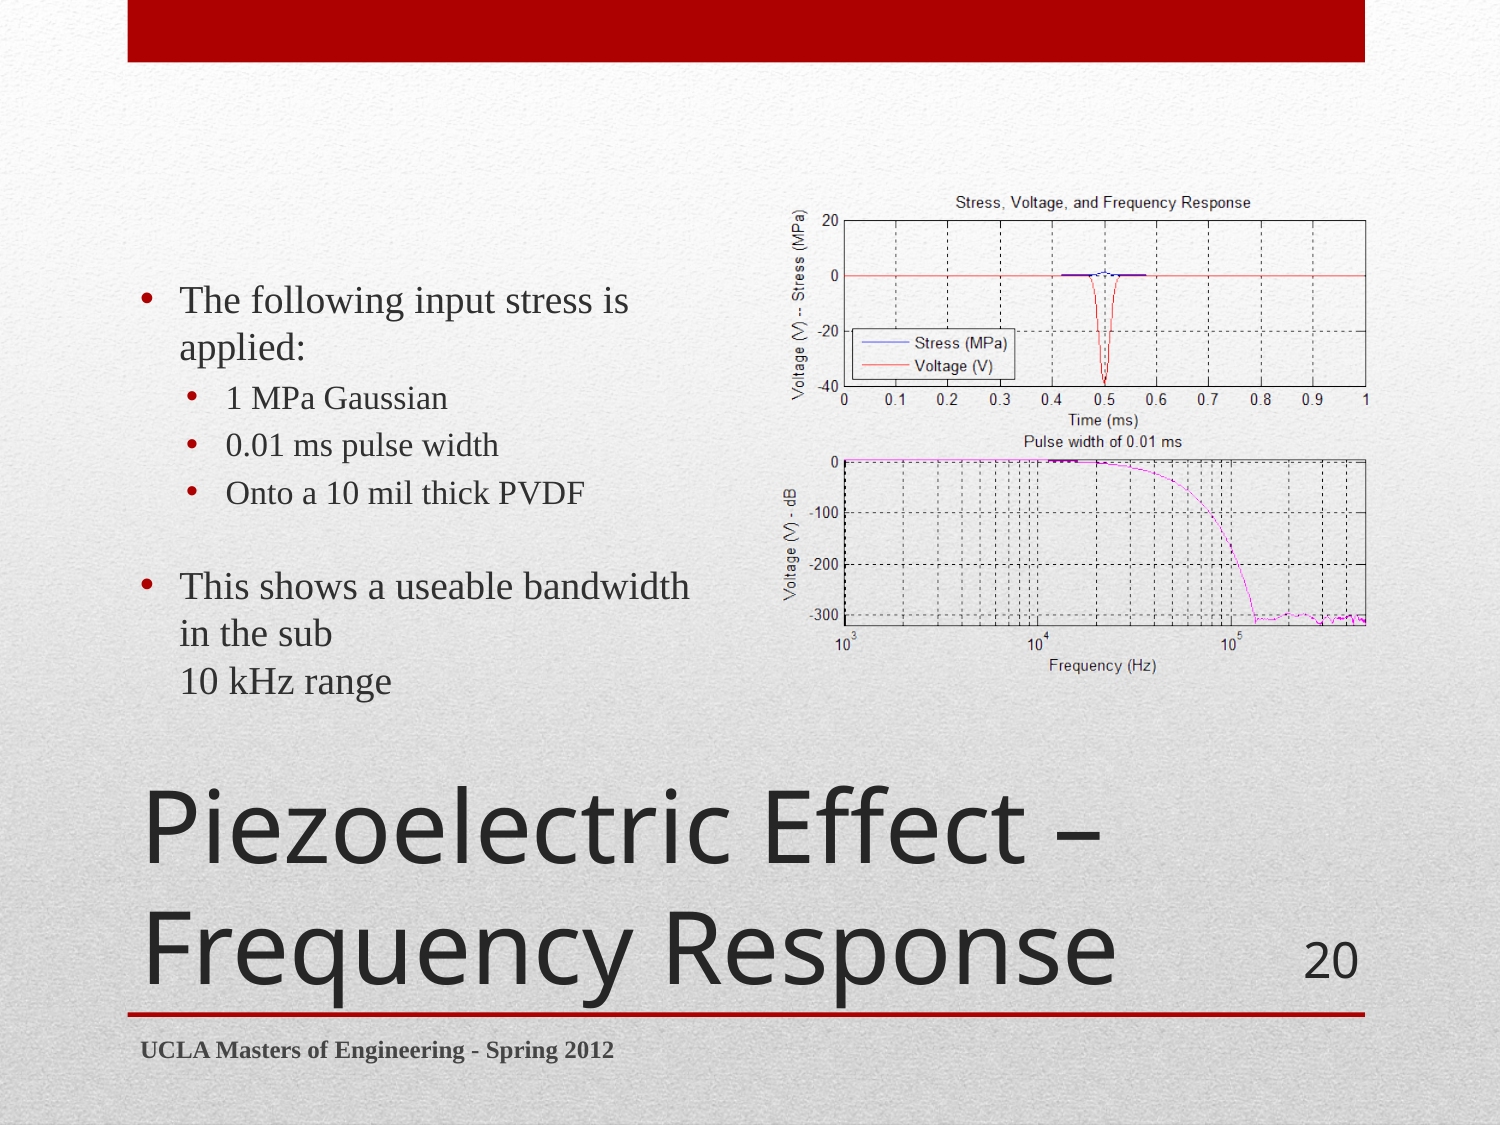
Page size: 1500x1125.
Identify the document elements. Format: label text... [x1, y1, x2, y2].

slide_number 20 [1250, 933, 1375, 993]
title Piezoelectric Effect – Frequency Response [125, 750, 1238, 1013]
list The following input stress is applied: 1 MPa Gaussian 0.01 ms pulse width Onto a 10 mil thick PVDF This shows a useable bandwidth in the sub 10 kHz range [125, 99, 725, 718]
picture [755, 177, 1429, 683]
footer UCLA Masters of Engineering - Spring 2012 [125, 1018, 925, 1079]
